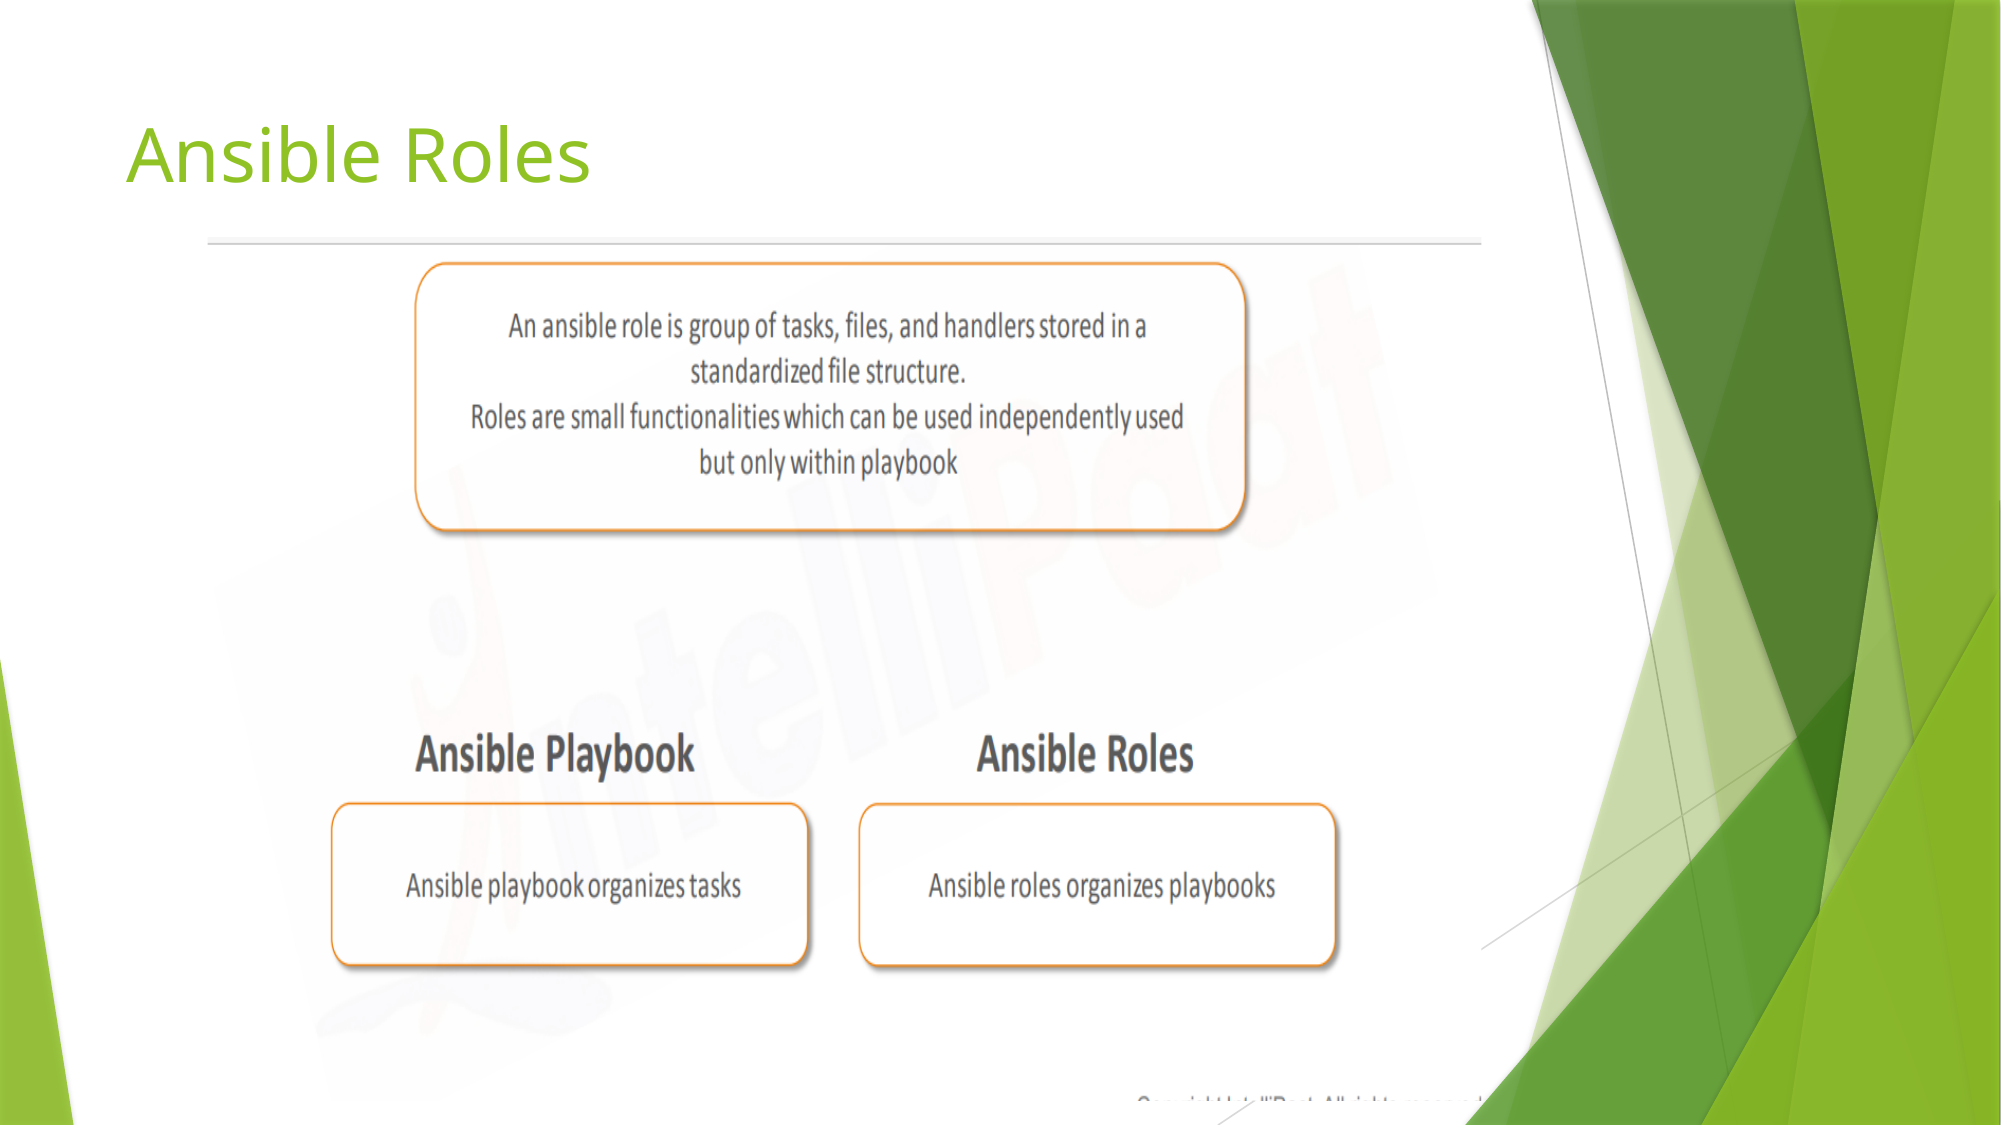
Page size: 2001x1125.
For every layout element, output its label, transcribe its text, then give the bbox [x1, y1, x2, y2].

title Ansible Roles [111, 99, 1522, 317]
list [207, 237, 1482, 1102]
